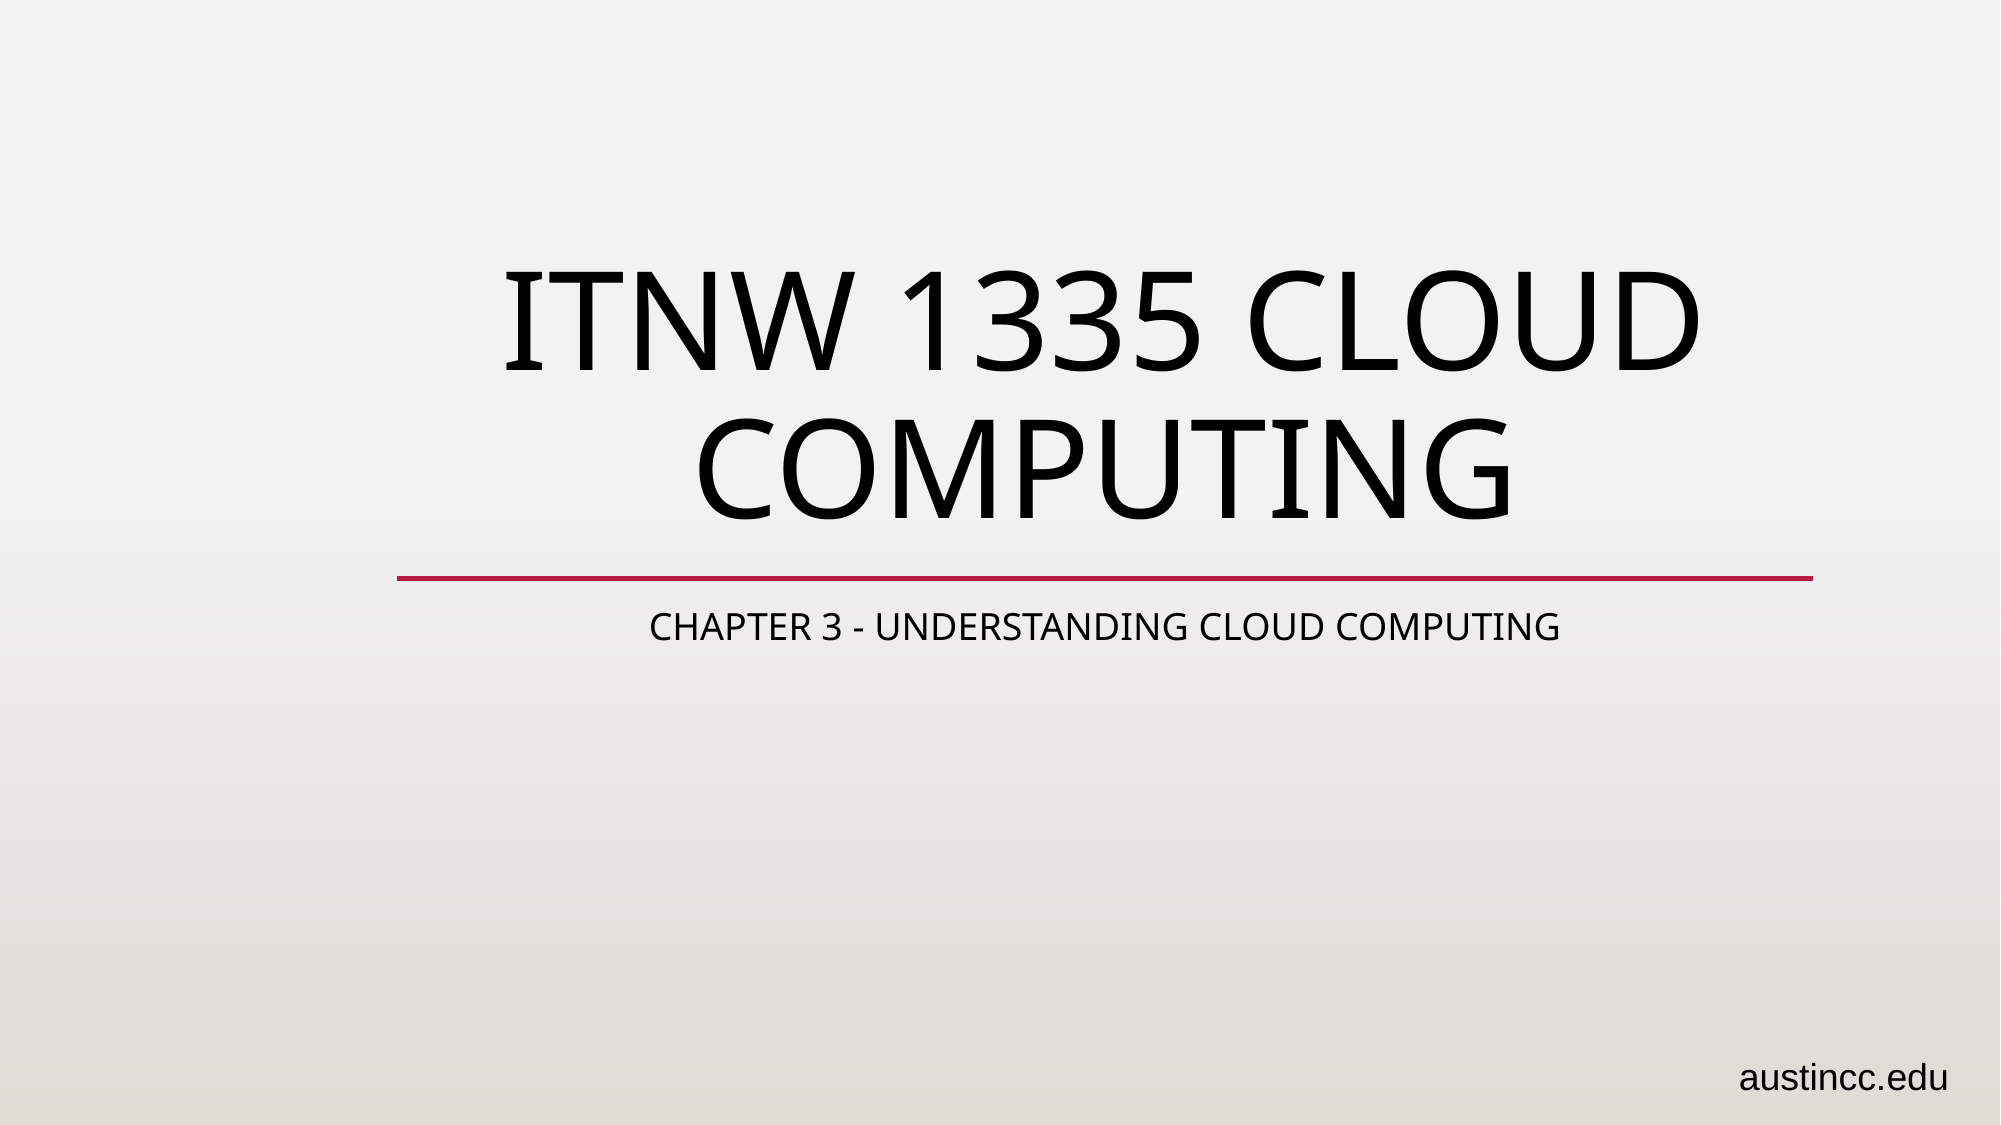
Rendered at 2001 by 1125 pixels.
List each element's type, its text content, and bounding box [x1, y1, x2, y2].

title ITNW 1335 Cloud Computing [396, 131, 1814, 549]
subtitle Chapter 3 - Understanding Cloud Computing [396, 579, 1814, 740]
